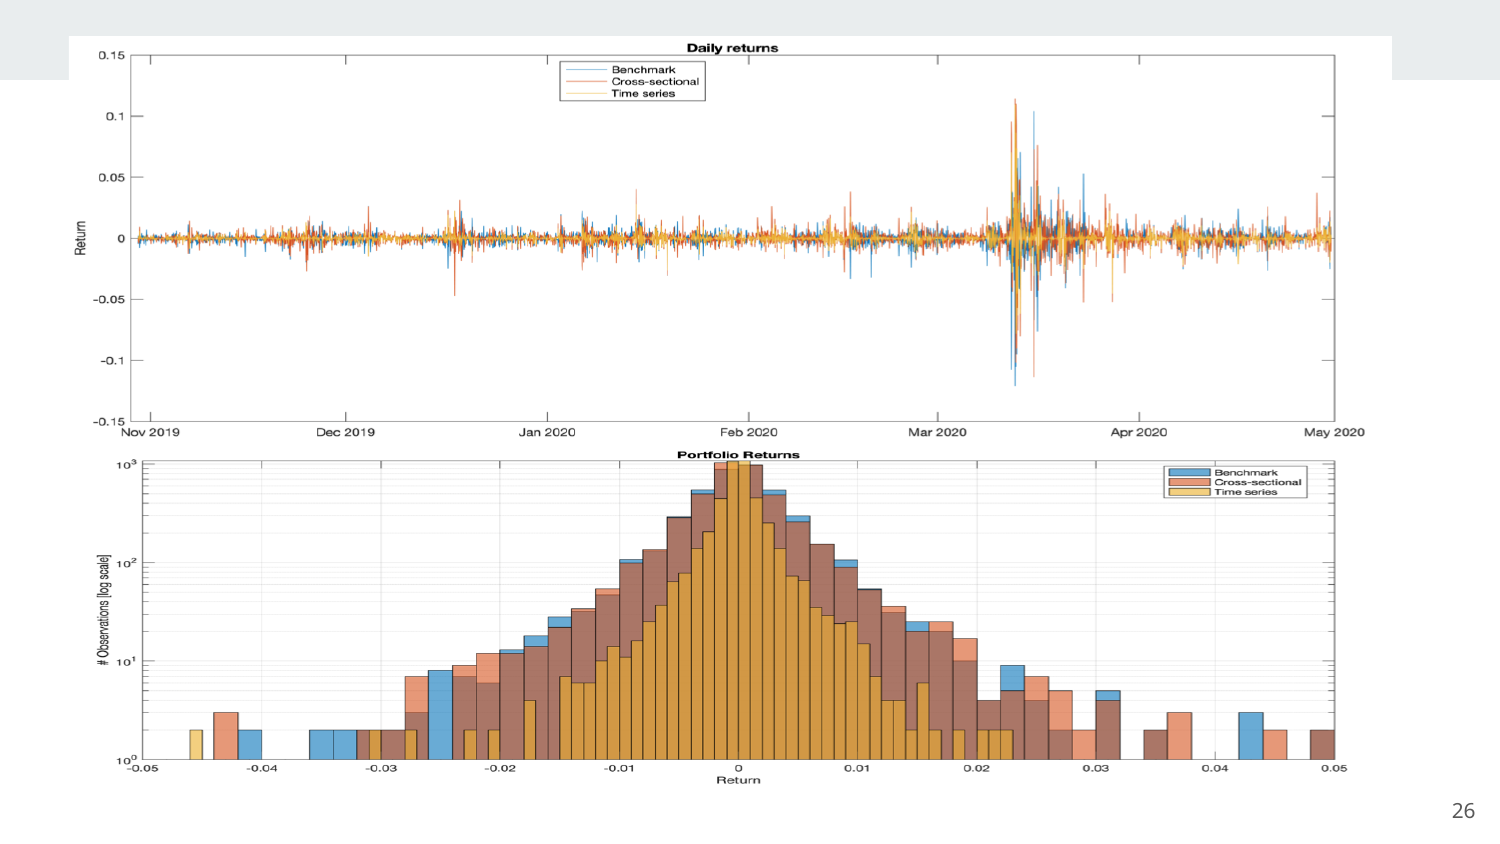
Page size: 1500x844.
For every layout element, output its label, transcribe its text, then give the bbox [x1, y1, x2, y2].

picture [68, 35, 1393, 442]
picture [68, 451, 1382, 791]
slide_number 26 [1400, 779, 1491, 844]
